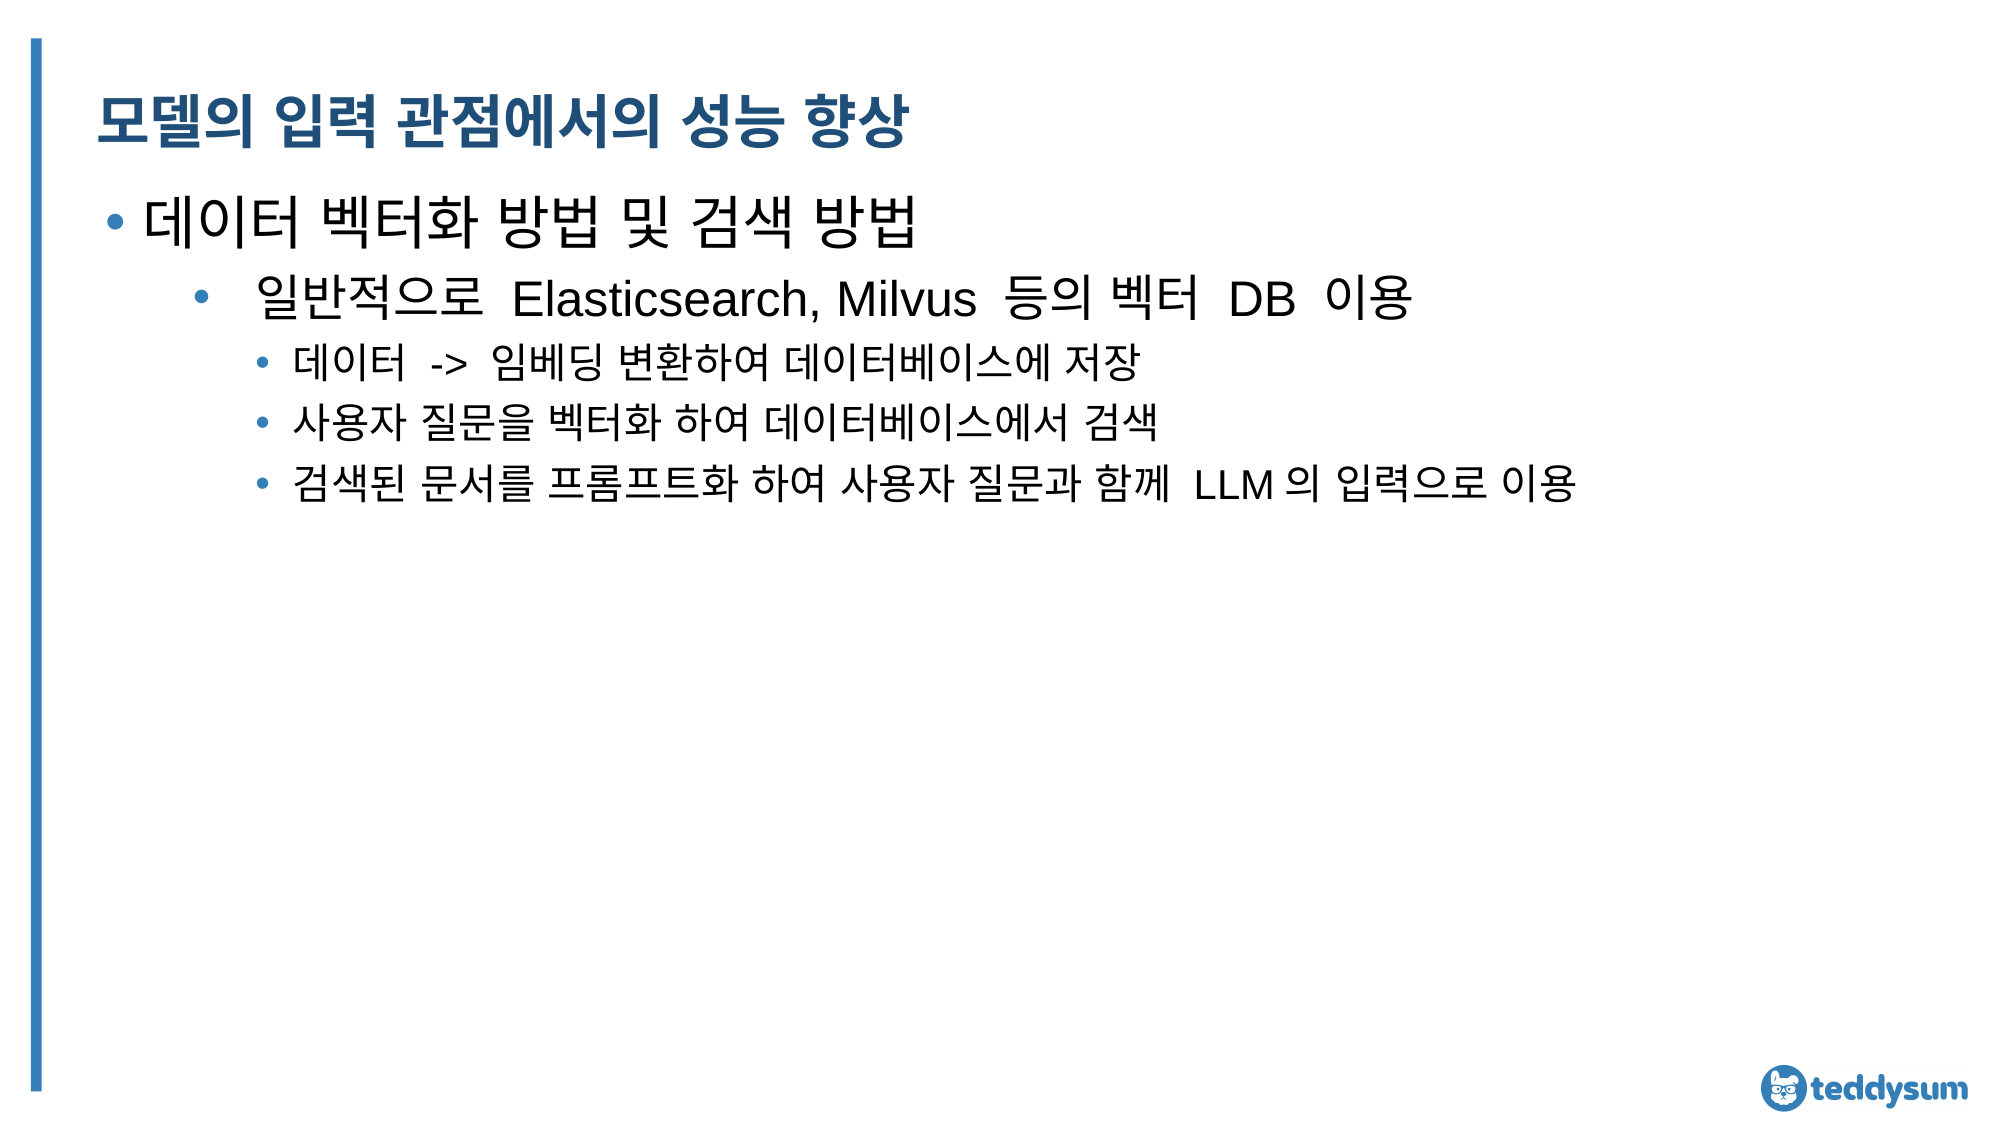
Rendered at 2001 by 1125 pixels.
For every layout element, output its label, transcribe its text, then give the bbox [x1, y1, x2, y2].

picture [1759, 1061, 1970, 1115]
title 모델의 입력 관점에서의 성능 향상 [90, 87, 1929, 178]
list 데이터 벡터화 방법 및 검색 방법 일반적으로 Elasticsearch, Milvus 등의 벡터 DB 이용 데이터 -> 임베딩 변환하여 데이터베이스에 저장 사용자 질문을 벡터화 하여 데이터베이스에서 검색 검색된 문서를 프롬프트화 하여 사용자 질문과 함께 LLM의 입력으로 이용 [90, 178, 1929, 1038]
